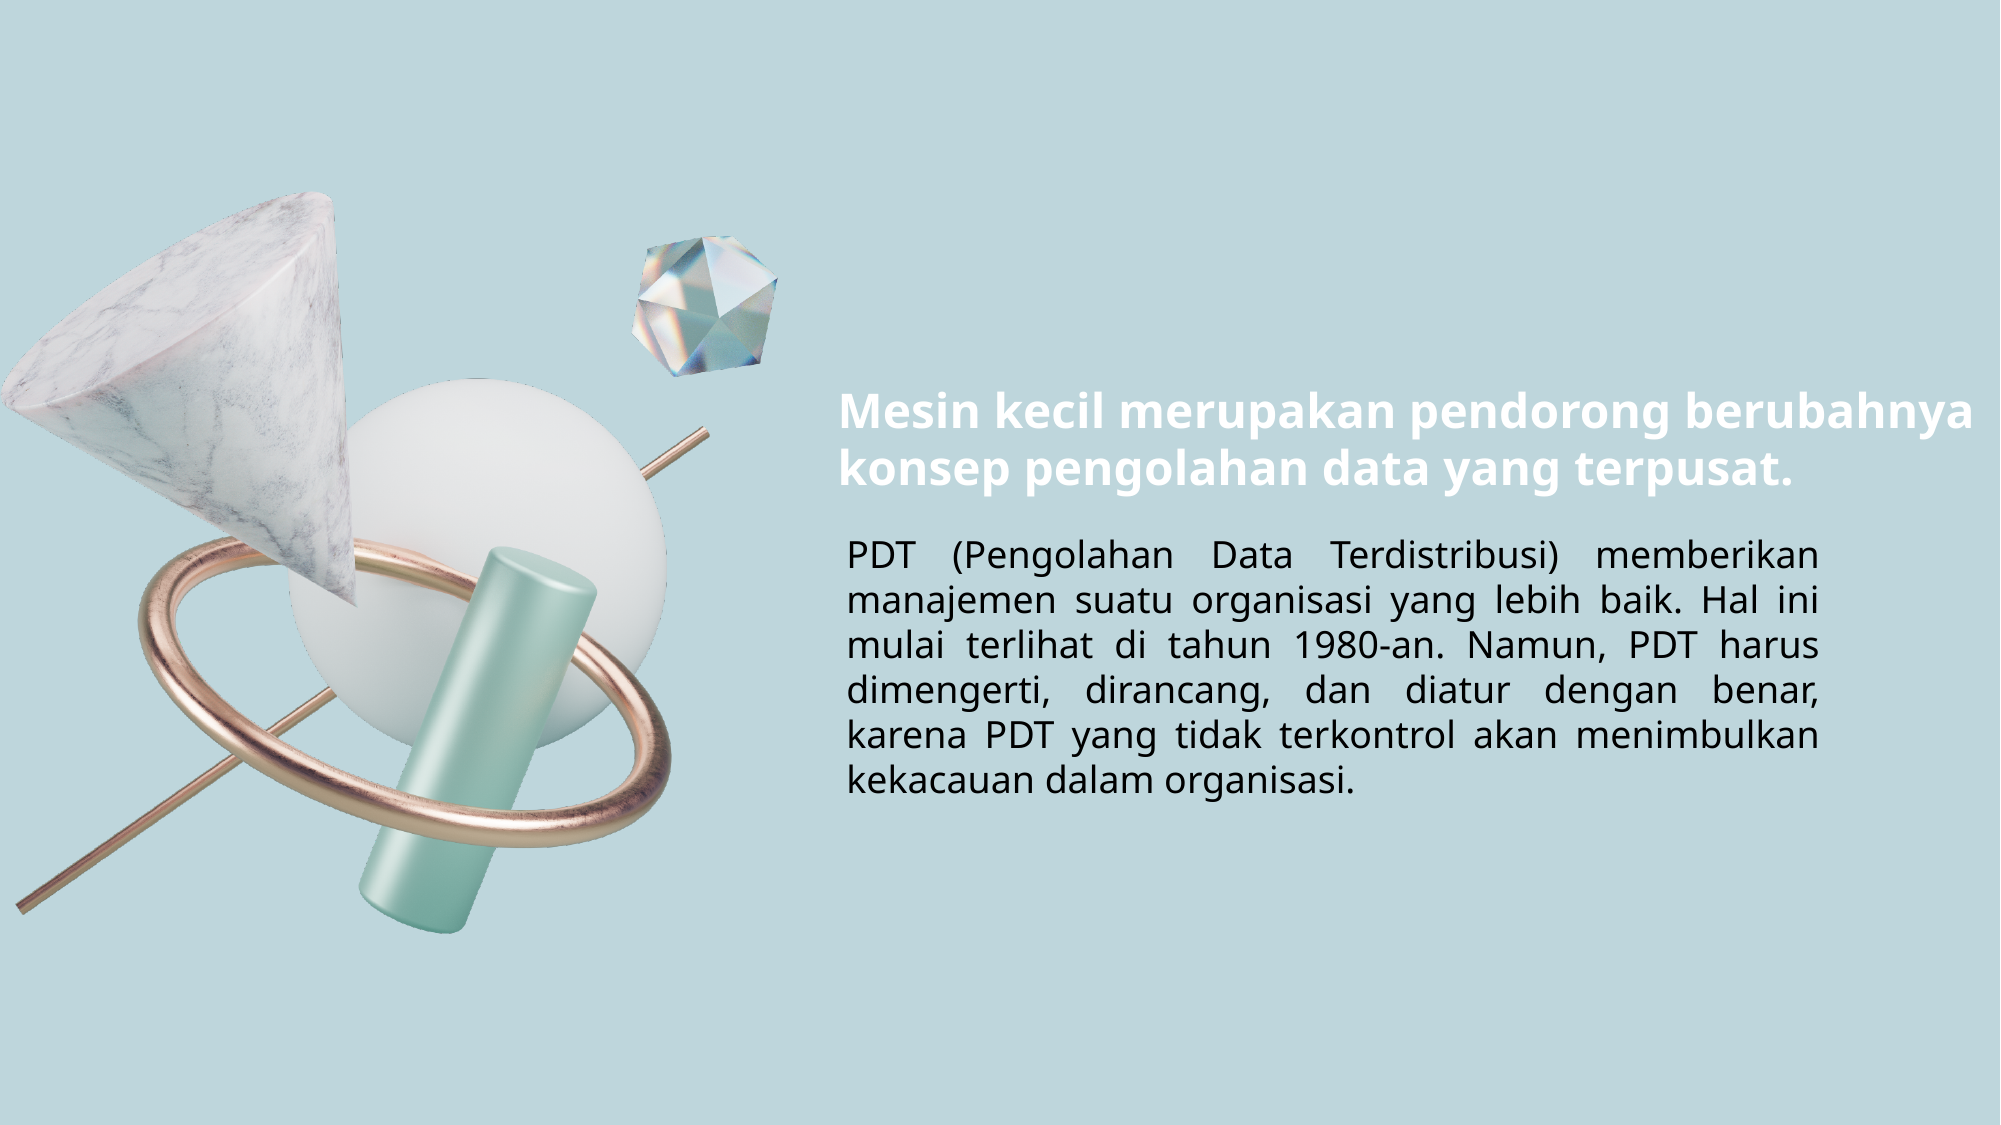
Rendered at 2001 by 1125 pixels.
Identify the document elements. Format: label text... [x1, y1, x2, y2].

text_box Mesin kecil merupakan pendorong berubahnya konsep pengolahan data yang terpusat. [822, 372, 2000, 503]
picture [0, 191, 778, 934]
text_box PDT (Pengolahan Data Terdistribusi) memberikan manajemen suatu organisasi yang lebih baik. Hal ini mulai terlihat di tahun 1980-an. Namun, PDT harus dimengerti, dirancang, dan diatur dengan benar, karena PDT yang tidak terkontrol akan menimbulkan kekacauan dalam organisasi. [831, 524, 1836, 809]
